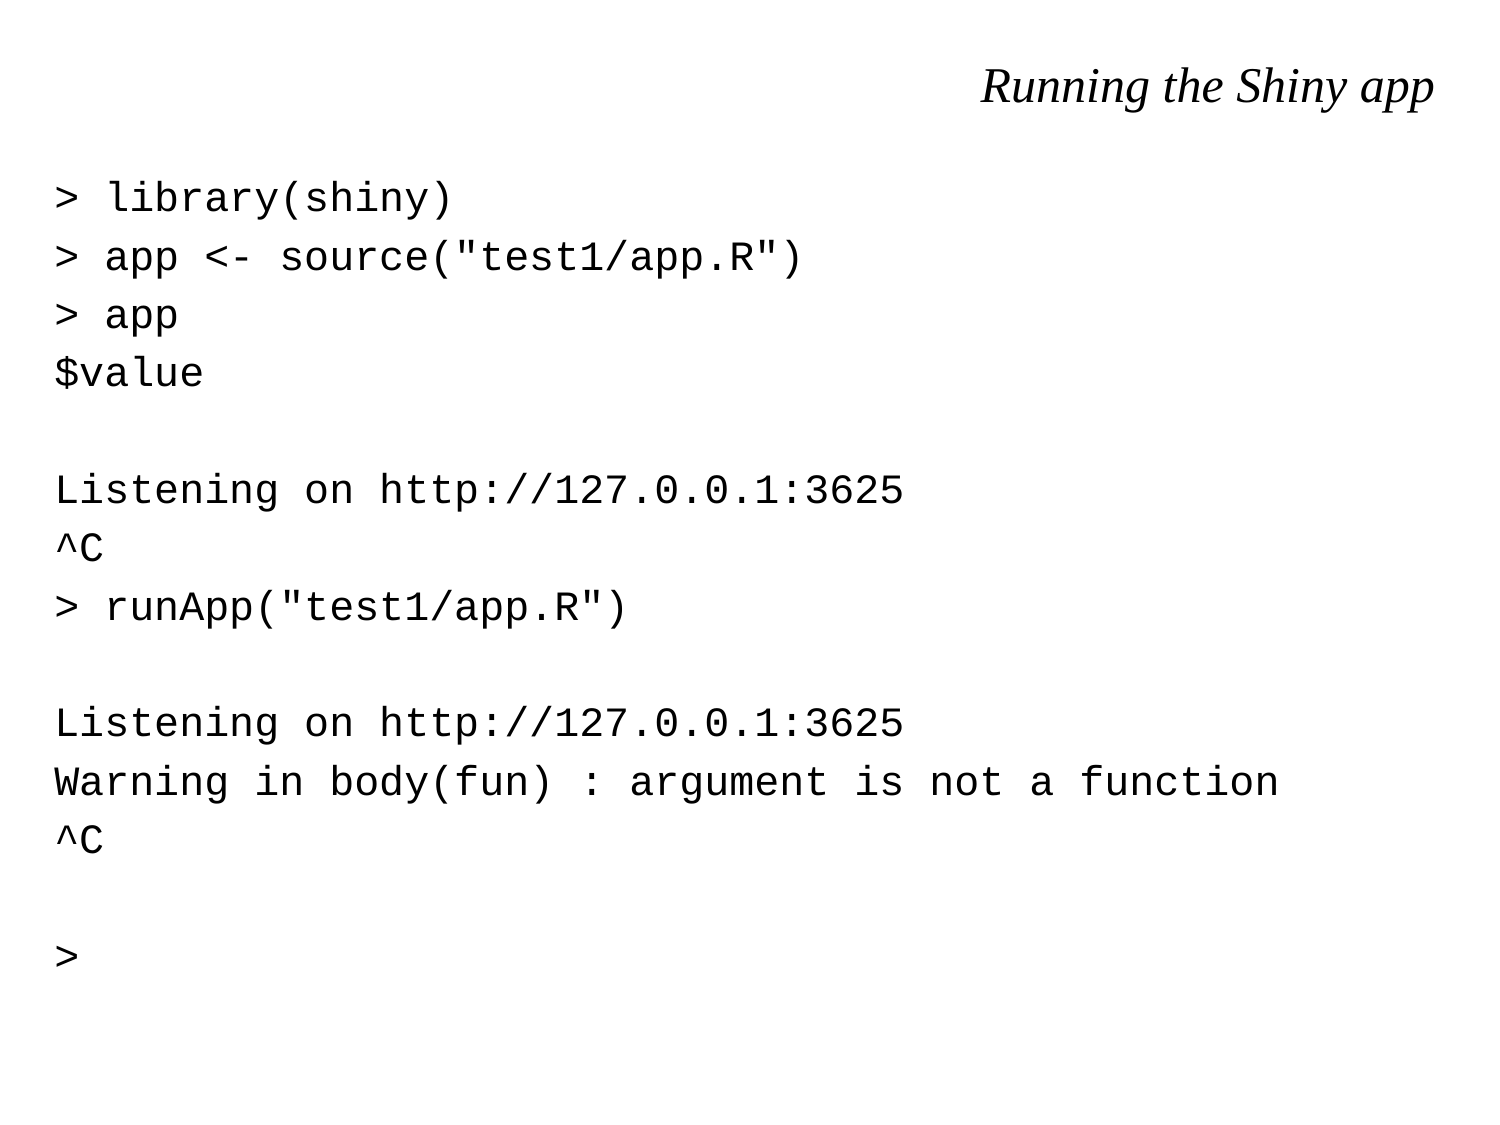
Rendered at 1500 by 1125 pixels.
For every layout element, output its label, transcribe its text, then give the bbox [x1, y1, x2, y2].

list > library(shiny) > app <- source("test1/app.R") > app $value Listening on http://127.0.0.1:3625 ^C > runApp("test1/app.R") Listening on http://127.0.0.1:3625 Warning in body(fun) : argument is not a function ^C > [39, 162, 1454, 1052]
title Running the Shiny app [41, 45, 1450, 120]
